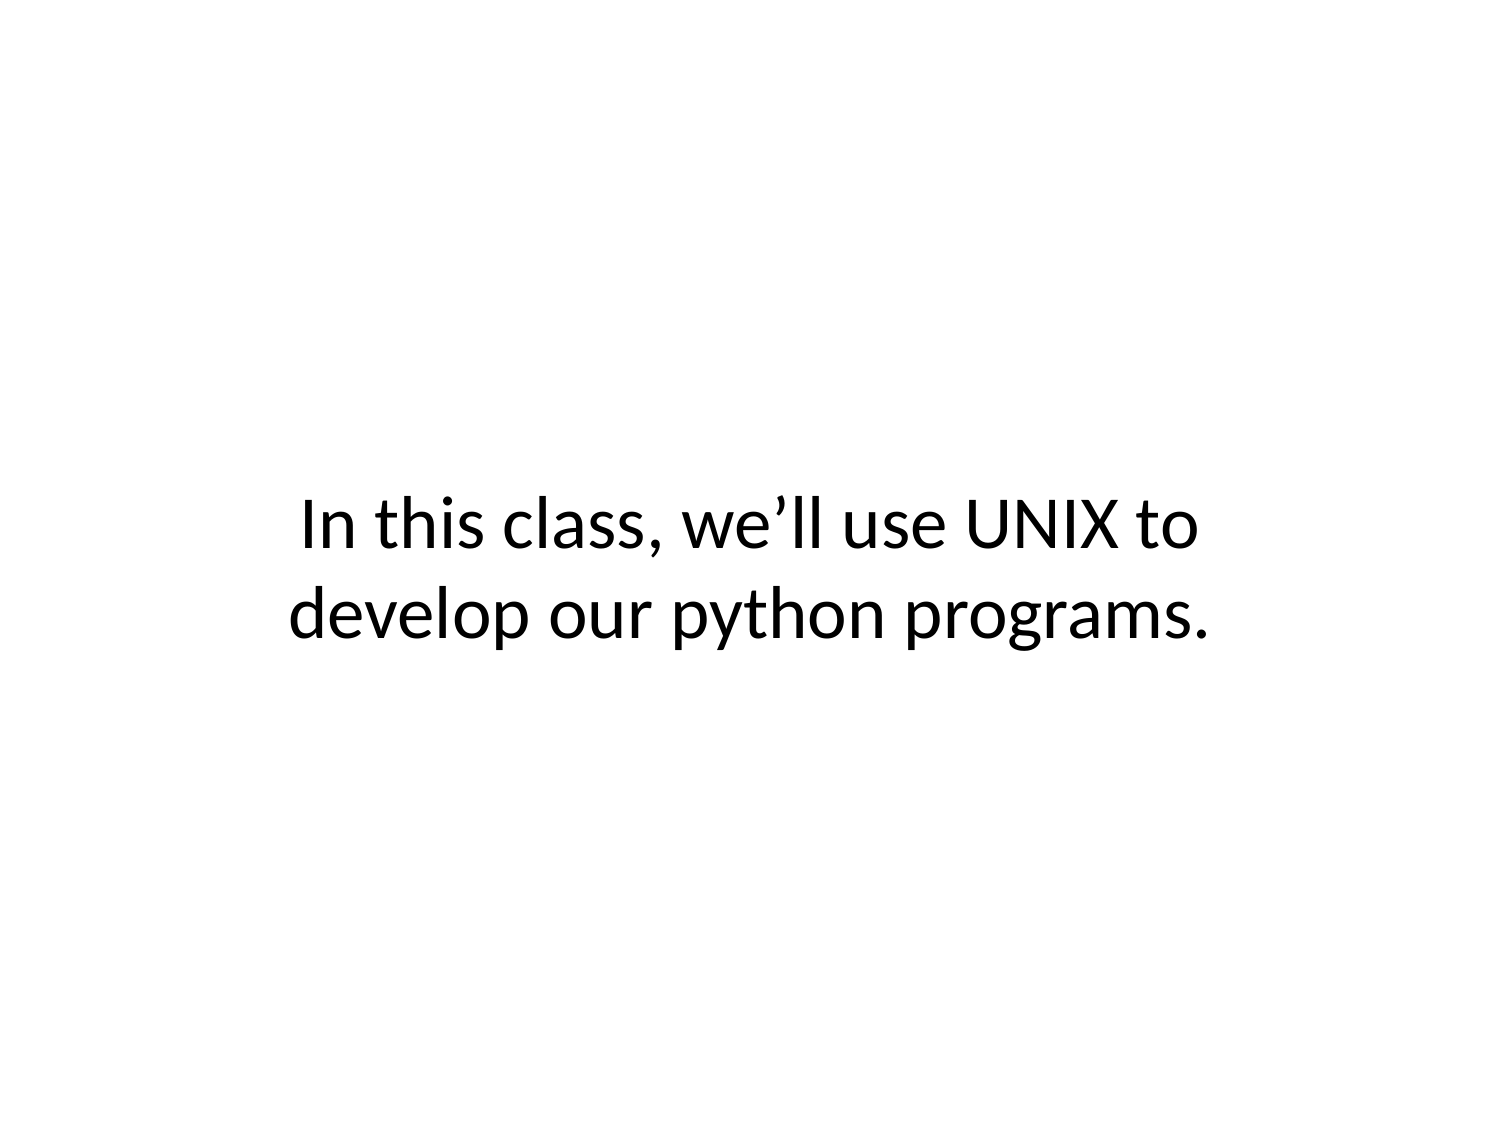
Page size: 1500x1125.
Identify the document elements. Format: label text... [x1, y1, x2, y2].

title In this class, we’ll use UNIX to develop our python programs. [208, 303, 1293, 825]
